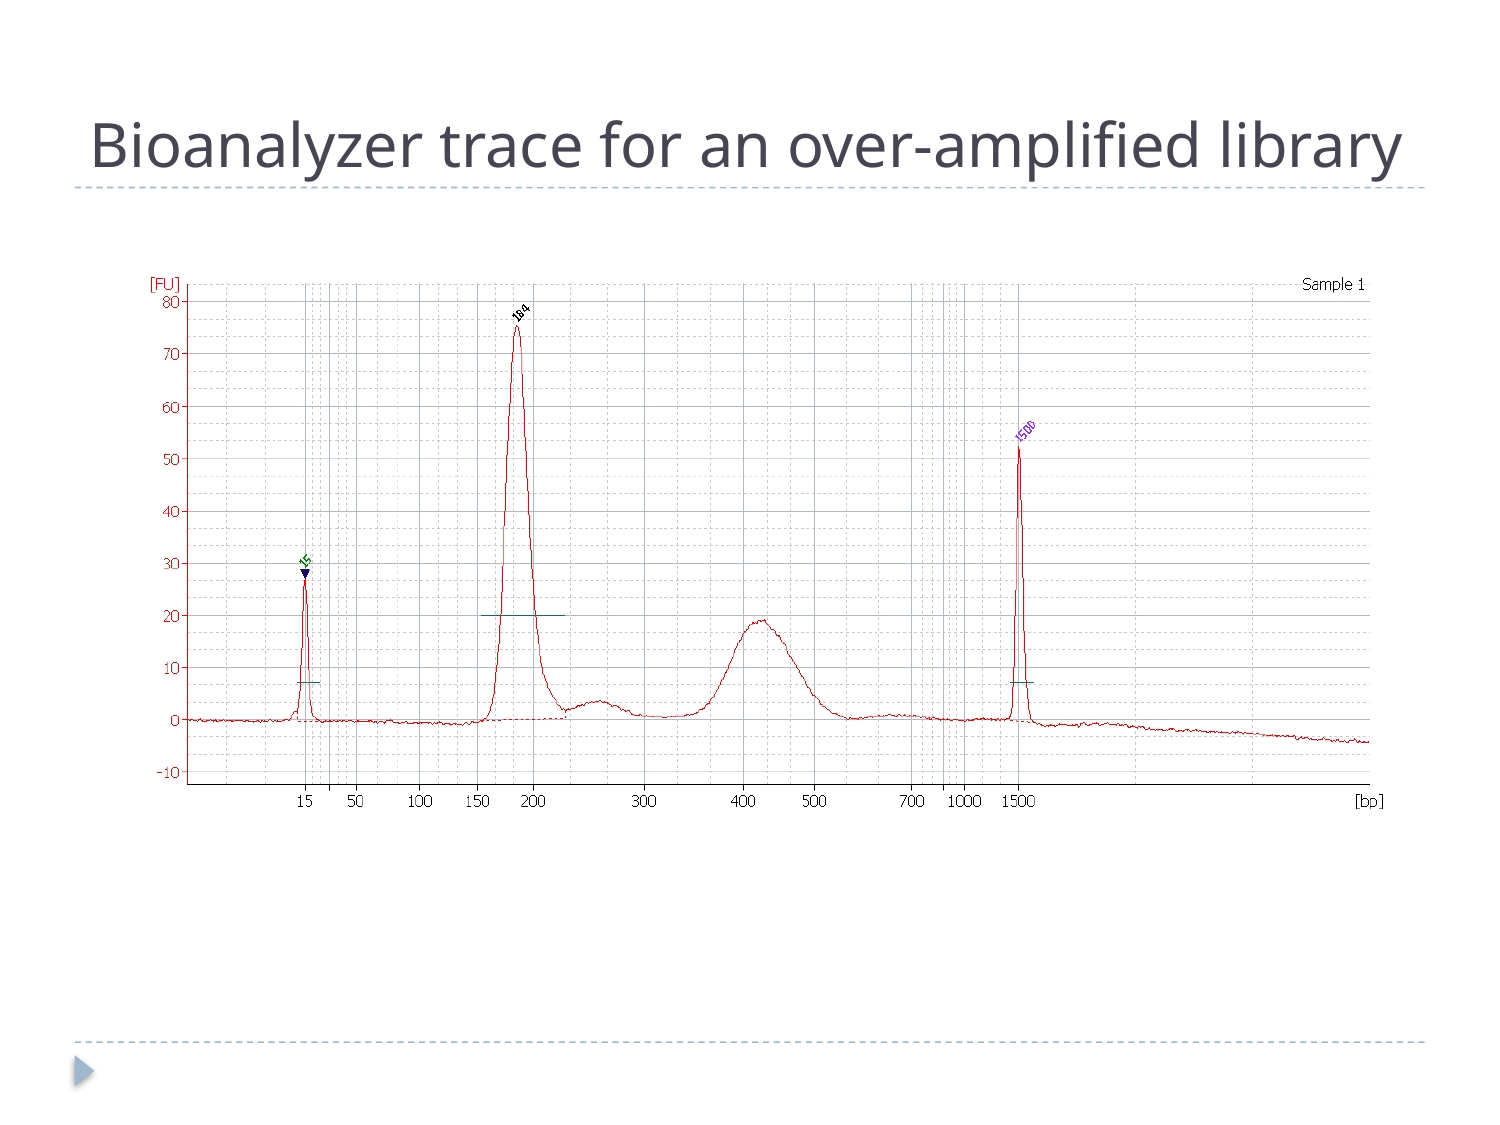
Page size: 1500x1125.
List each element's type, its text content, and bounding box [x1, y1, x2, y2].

title Bioanalyzer trace for an over-amplified library [75, 24, 1425, 188]
picture [149, 274, 1388, 827]
